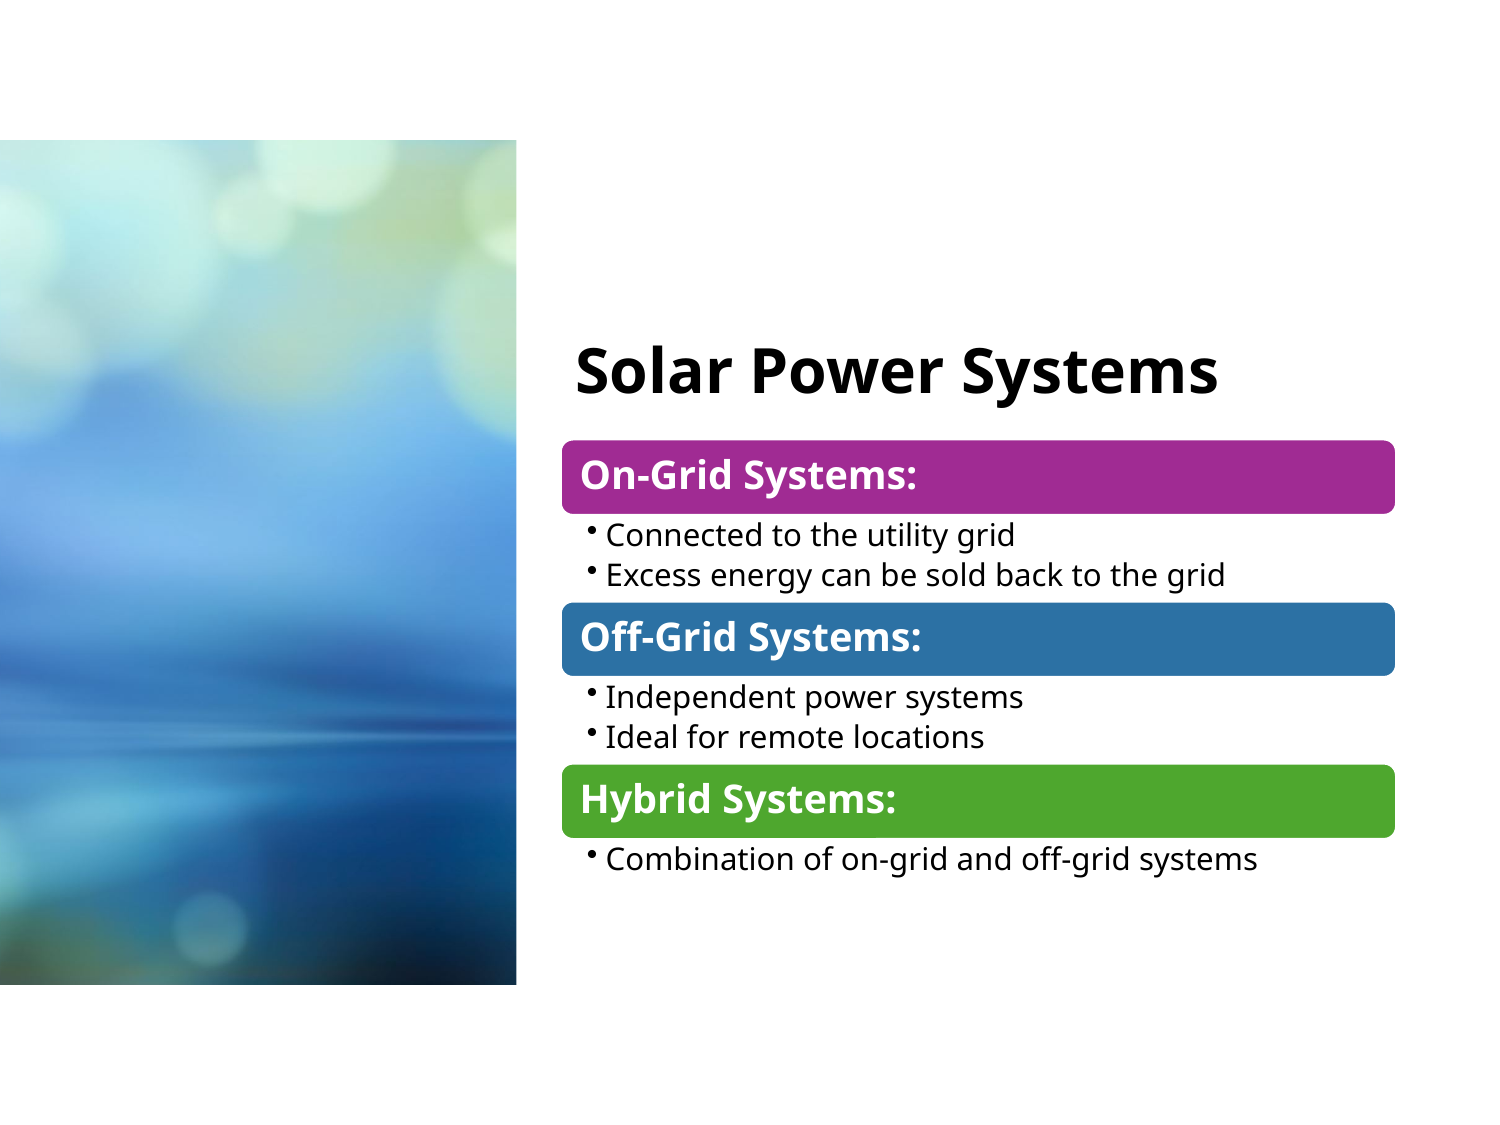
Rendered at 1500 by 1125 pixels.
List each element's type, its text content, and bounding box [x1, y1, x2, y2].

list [559, 436, 1398, 894]
title Solar Power Systems [560, 208, 1397, 415]
picture [0, 140, 517, 985]
